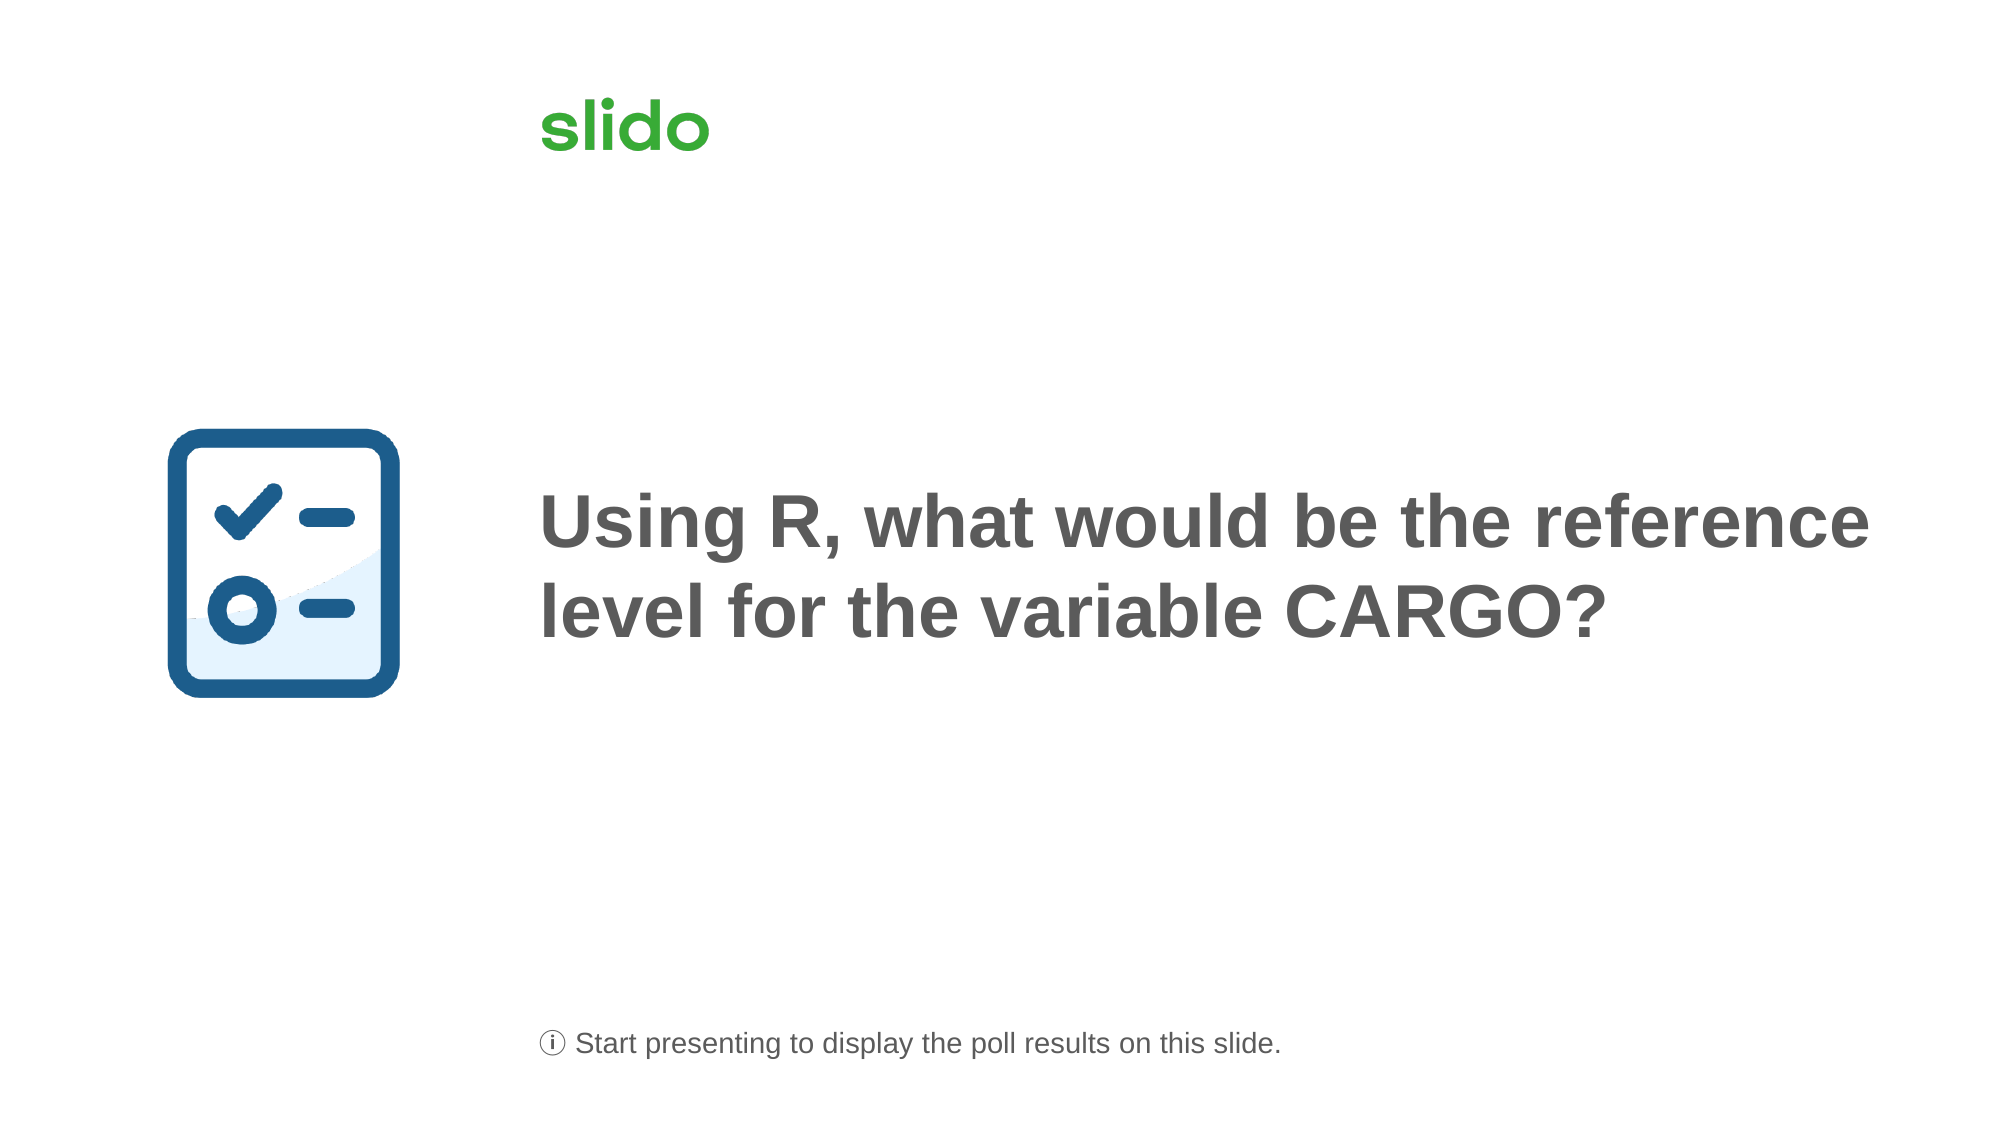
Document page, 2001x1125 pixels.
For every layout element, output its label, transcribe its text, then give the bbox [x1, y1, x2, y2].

picture [524, 83, 726, 168]
picture [83, 362, 484, 763]
text_box Using R, what would be the reference level for the variable CARGO? [523, 420, 1919, 705]
text_box ⓘ Start presenting to display the poll results on this slide. [523, 998, 1960, 1086]
